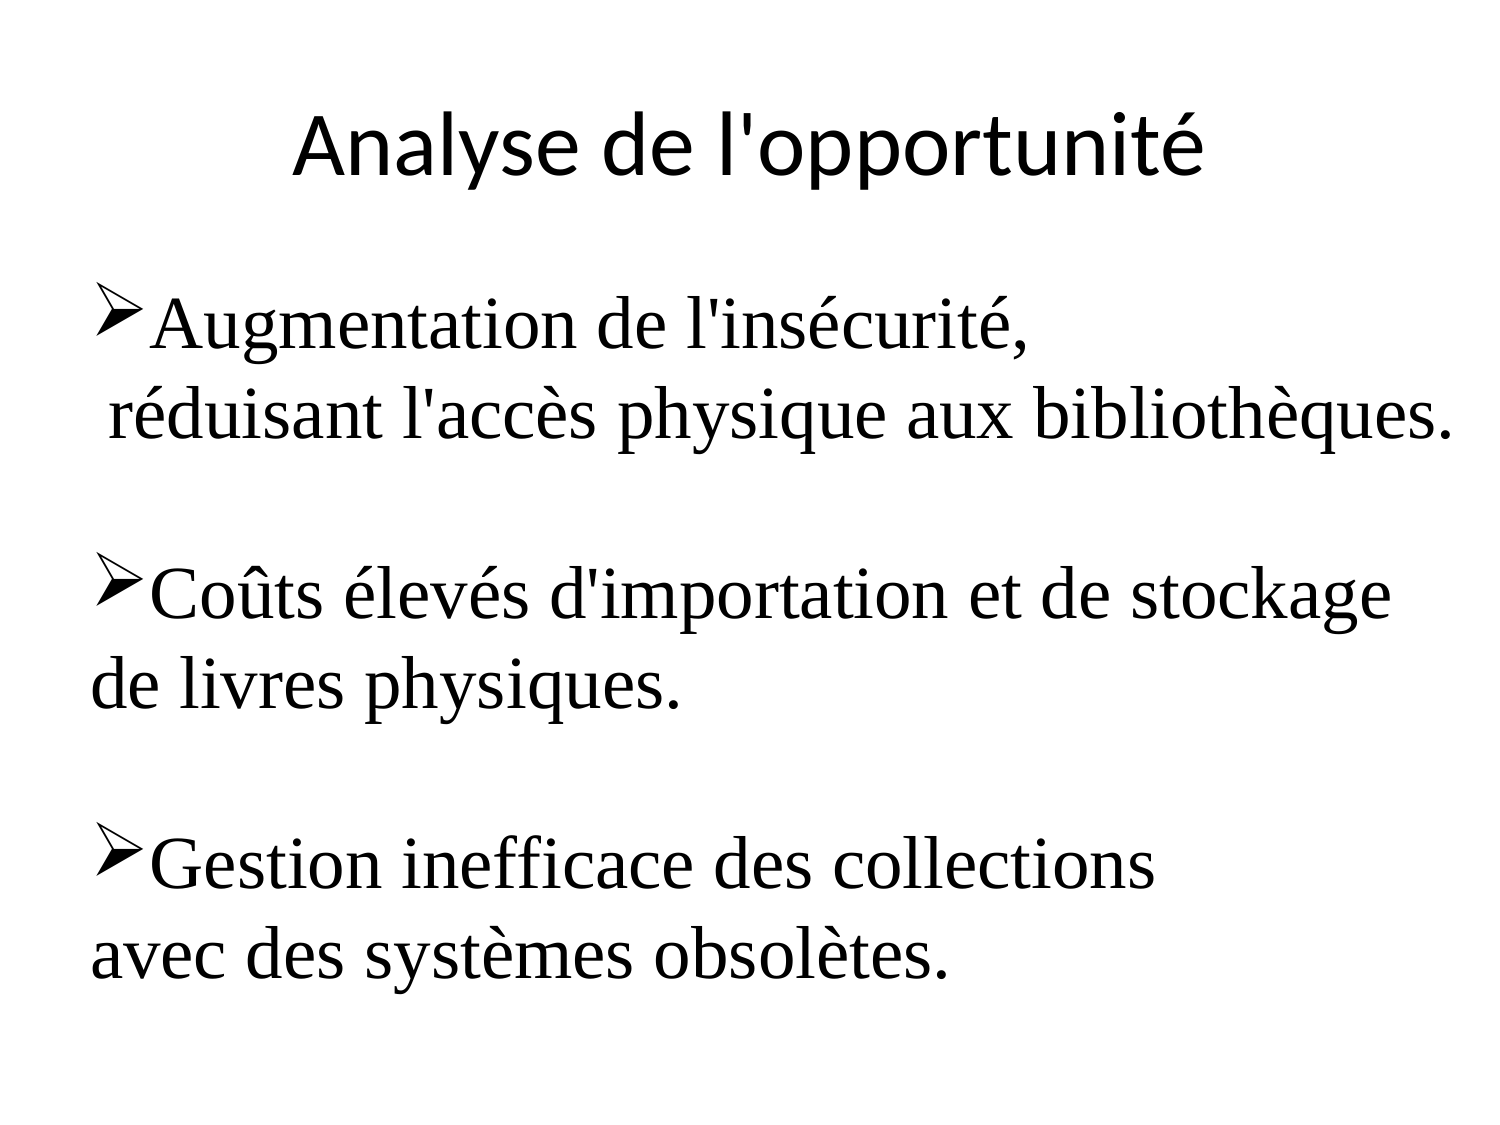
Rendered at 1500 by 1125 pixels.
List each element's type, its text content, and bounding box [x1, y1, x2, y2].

list Augmentation de l'insécurité, réduisant l'accès physique aux bibliothèques. Coûts élevés d'importation et de stockage de livres physiques. Gestion inefficace des collections avec des systèmes obsolètes. [75, 266, 1487, 1002]
title Analyse de l'opportunité [75, 45, 1425, 233]
